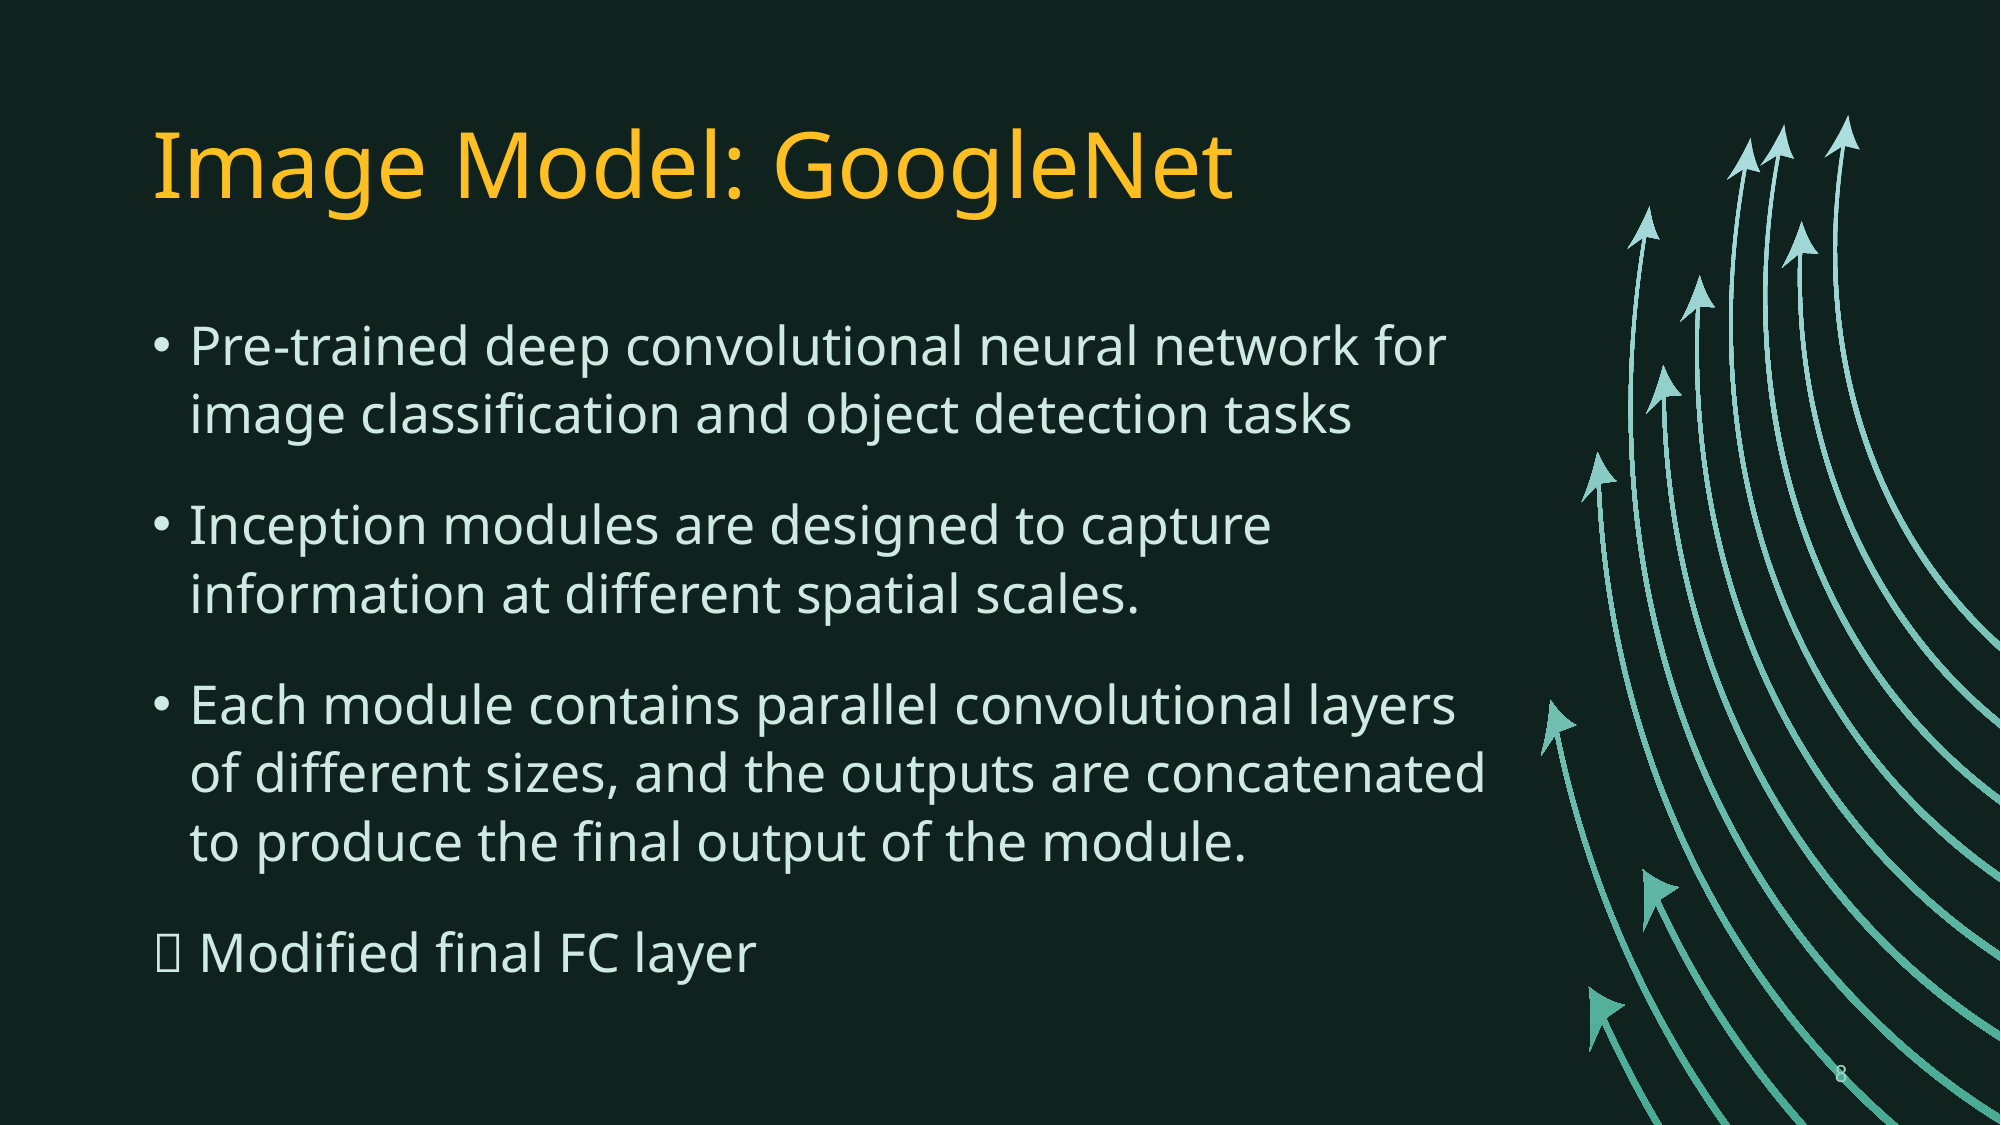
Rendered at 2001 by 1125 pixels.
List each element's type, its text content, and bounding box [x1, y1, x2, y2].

title Image Model: GoogleNet [137, 59, 1504, 278]
list Pre-trained deep convolutional neural network for image classification and object detection tasks Inception modules are designed to capture information at different spatial scales. Each module contains parallel convolutional layers of different sizes, and the outputs are concatenated to produce the final output of the module.  Modified final FC layer [137, 299, 1504, 1014]
slide_number 8 [1412, 1042, 1863, 1103]
